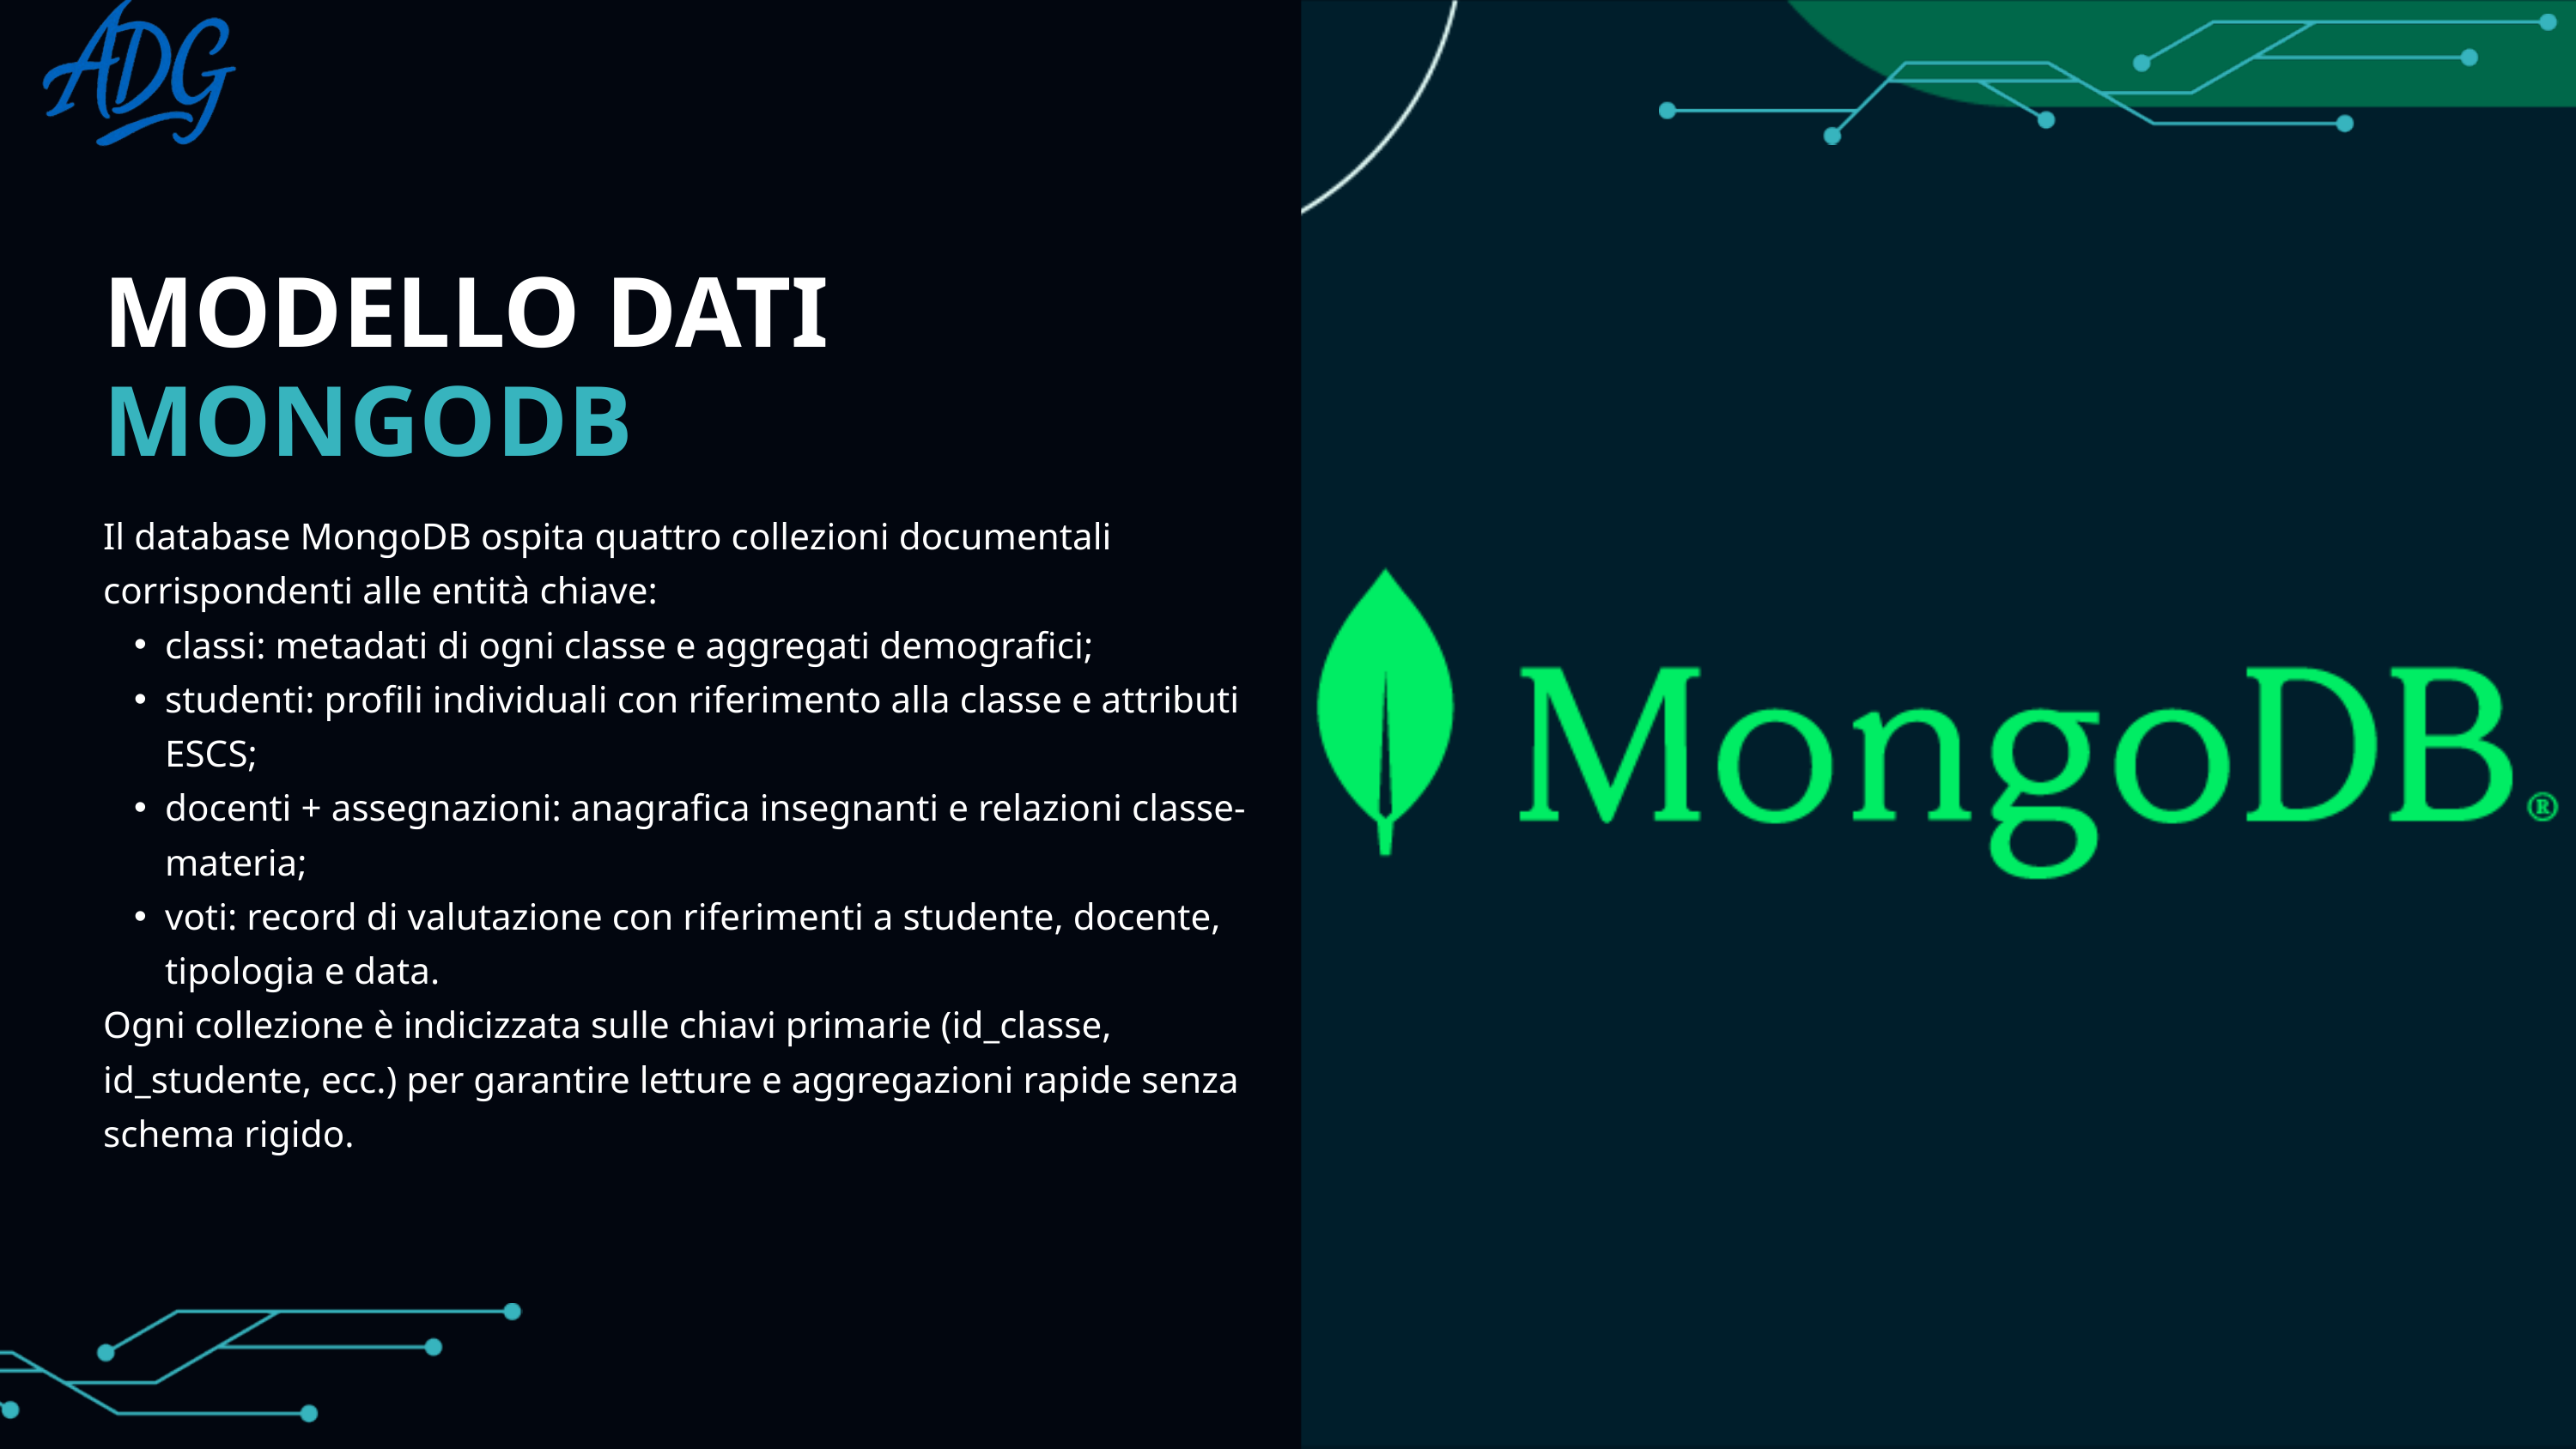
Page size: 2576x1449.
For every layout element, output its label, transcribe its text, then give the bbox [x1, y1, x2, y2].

text_box MONGODB [103, 388, 1118, 476]
text_box [0, 0, 289, 161]
text_box Il database MongoDB ospita quattro collezioni documentali corrispondenti alle entità chiave: classi: metadati di ogni classe e aggregati demografici; studenti: profili individuali con riferimento alla classe e attributi ESCS; docenti + assegnazioni: anagrafica insegnanti e relazioni classe-materia; voti: record di valutazione con riferimenti a studente, docente, tipologia e data. Ogni collezione è indicizzata sulle chiavi primarie (id_classe, id_studente, ecc.) per garantire letture e aggregazioni rapide senza schema rigido. [103, 502, 1288, 1209]
text_box [0, 1303, 523, 1435]
text_box MODELLO DATI [103, 279, 1206, 367]
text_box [1301, 0, 2576, 1449]
